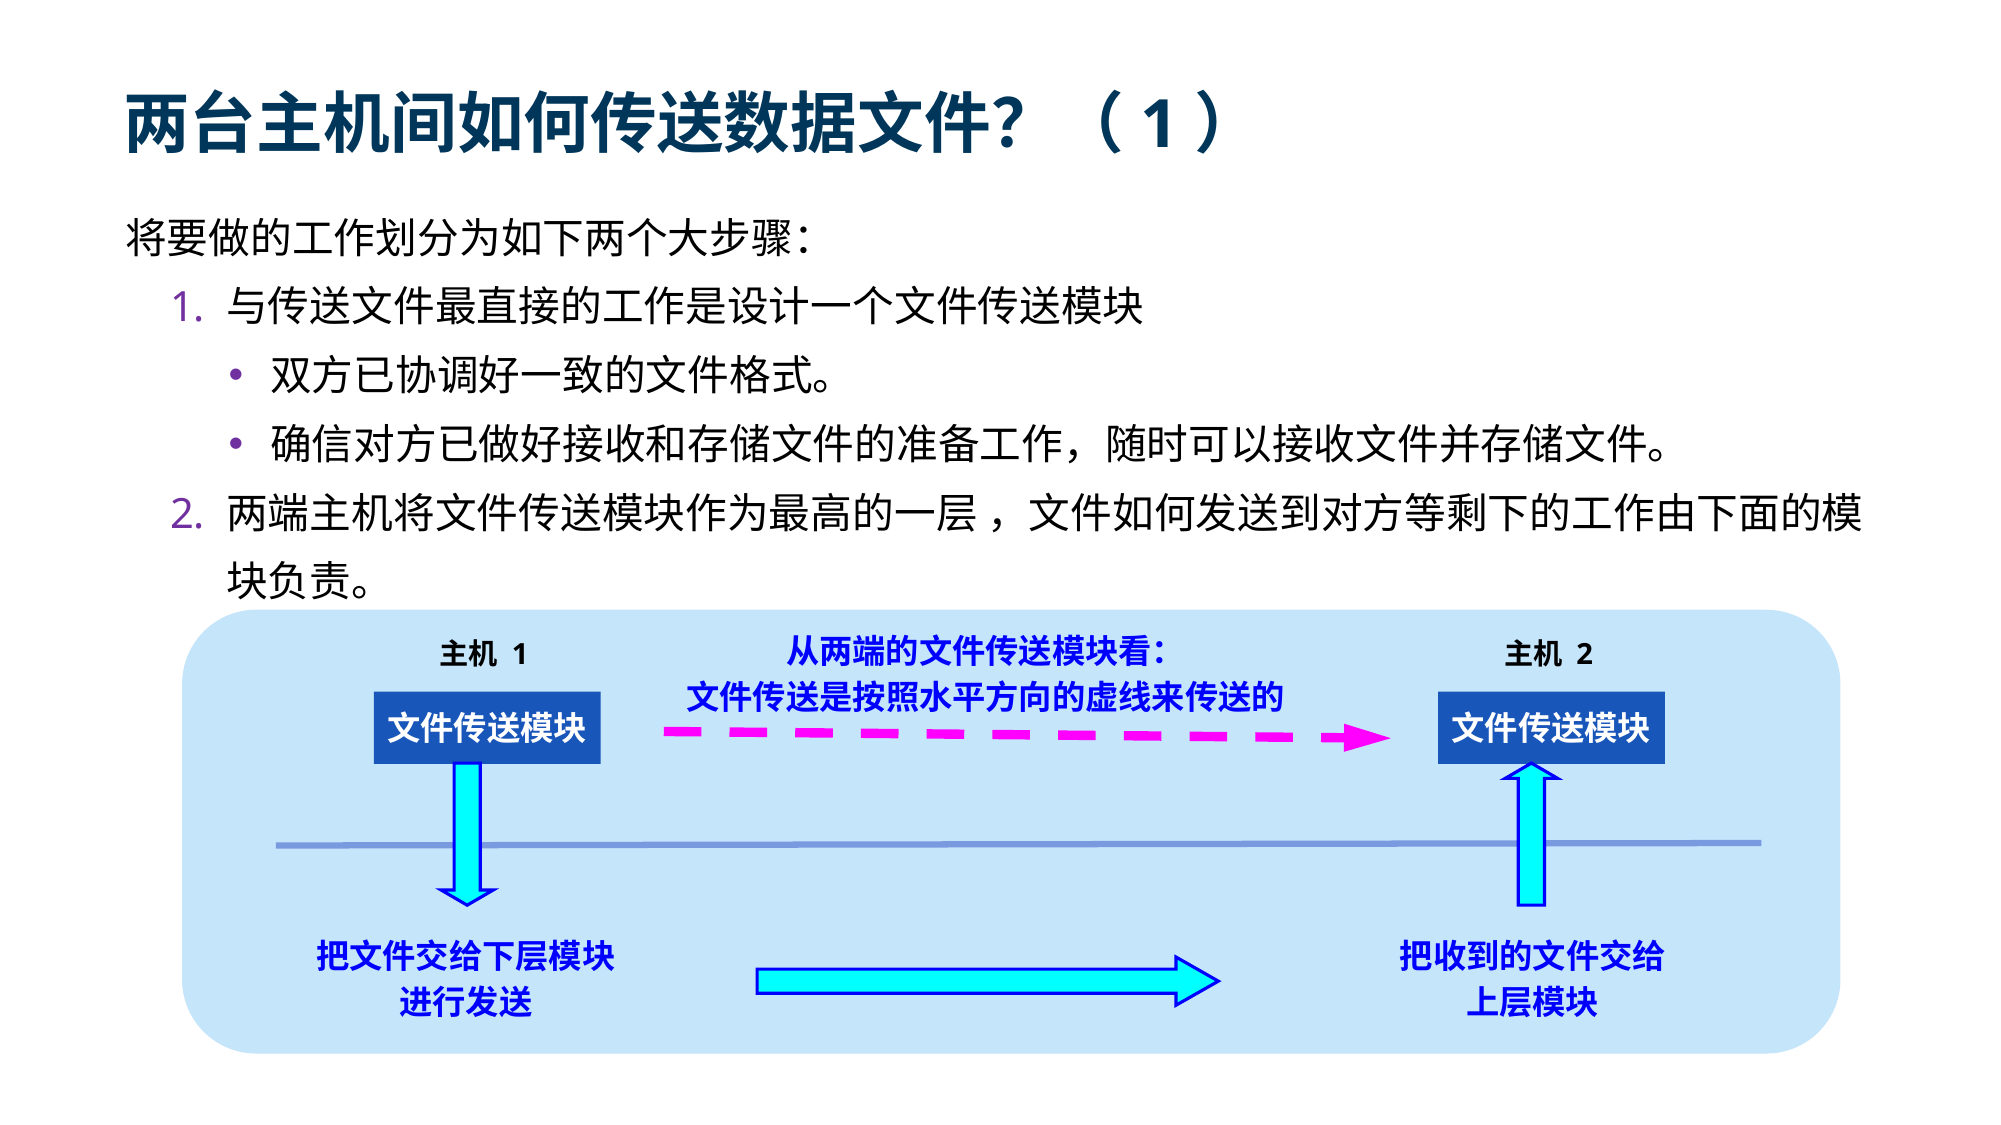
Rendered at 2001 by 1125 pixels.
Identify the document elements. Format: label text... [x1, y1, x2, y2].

text_box 从两端的文件传送模块看： 文件传送是按照水平方向的虚线来传送的 [671, 617, 1300, 724]
text_box 文件传送模块 [372, 699, 602, 755]
text_box [373, 691, 601, 699]
text_box 主机 2 [1489, 628, 1608, 678]
text_box [181, 613, 1842, 1055]
text_box 主机 1 [424, 628, 544, 678]
text_box 把收到的文件交给 上层模块 [1384, 921, 1681, 1029]
text_box [1365, 731, 1391, 745]
text_box [757, 957, 1219, 1006]
text_box 文件传送模块 [1436, 699, 1667, 755]
text_box [1438, 691, 1665, 699]
text_box [1505, 763, 1558, 906]
title 两台主机间如何传送数据文件？（1） [108, 0, 1890, 169]
text_box [1438, 755, 1665, 764]
text_box [373, 755, 601, 764]
text_box 把文件交给下层模块 进行发送 [301, 921, 631, 1029]
text_box 将要做的工作划分为如下两个大步骤： 与传送文件最直接的工作是设计一个文件传送模块 双方已协调好一致的文件格式。 确信对方已做好接收和存储文件的准备工作，随时可以接收文件并存储文件。 两端主机将文件传送模块作为最高的一层 ，文件如何发送到对方等剩下的工作由下面的模块负责。 [108, 185, 1890, 613]
text_box [441, 763, 494, 906]
